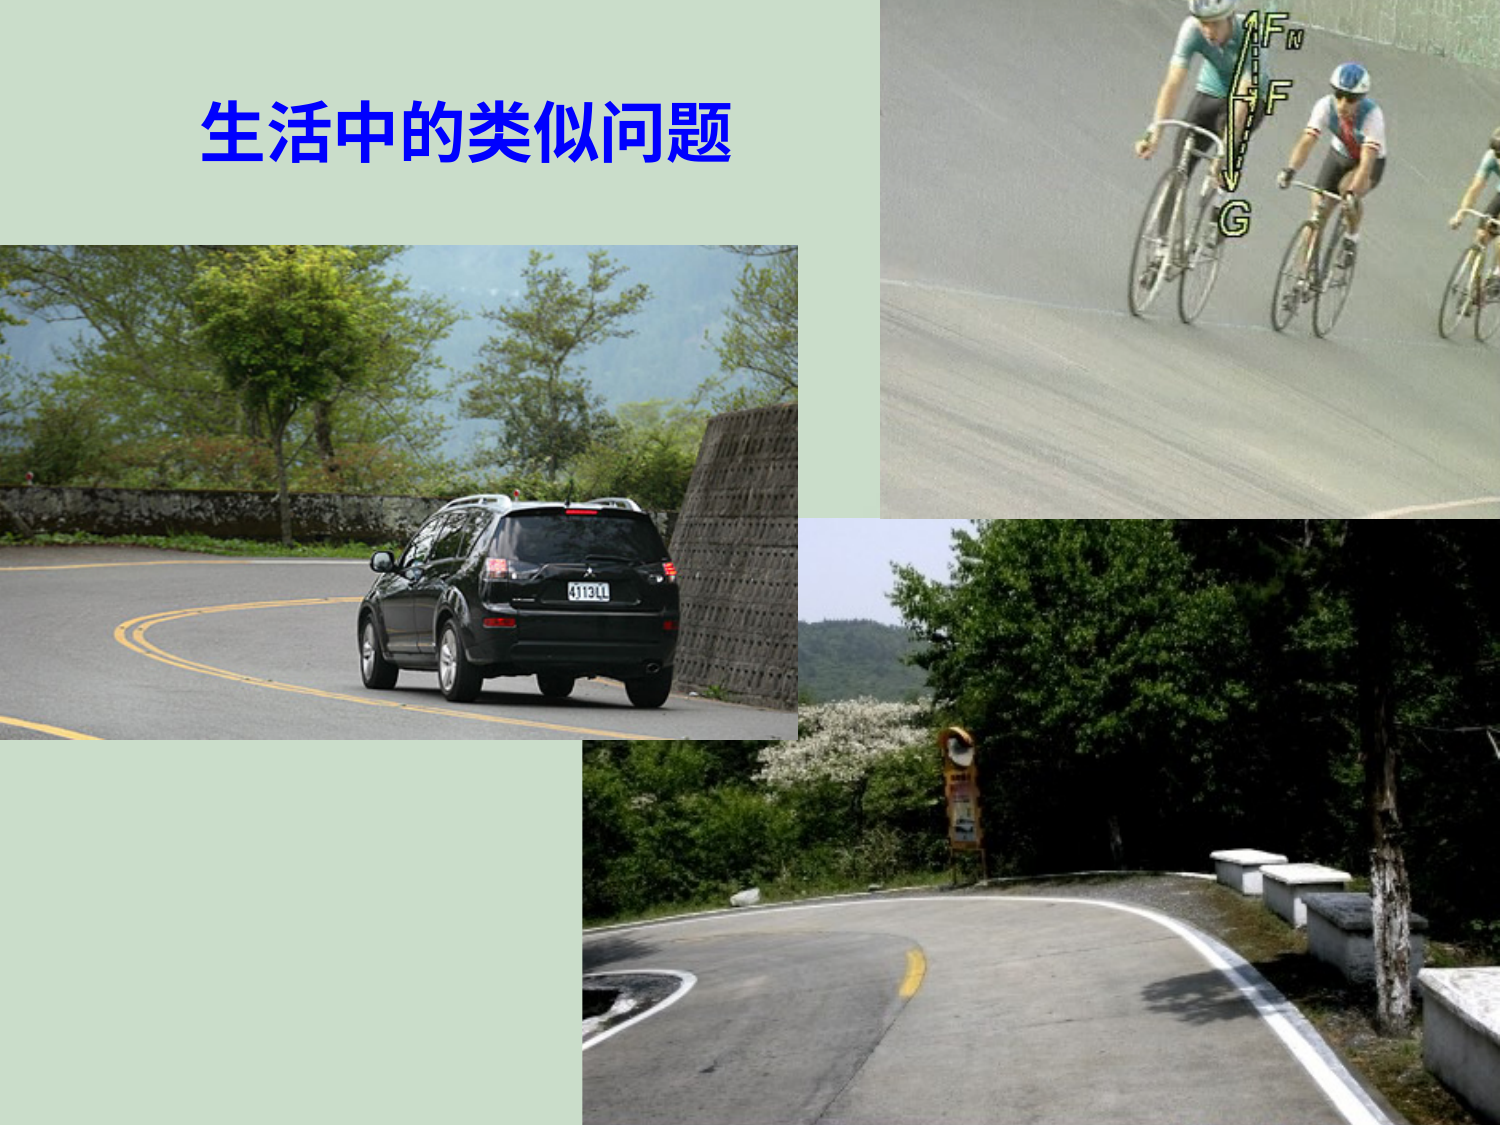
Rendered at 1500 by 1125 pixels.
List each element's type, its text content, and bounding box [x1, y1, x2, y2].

text_box 生活中的类似问题 [135, 83, 798, 179]
picture [0, 0, 1500, 1125]
